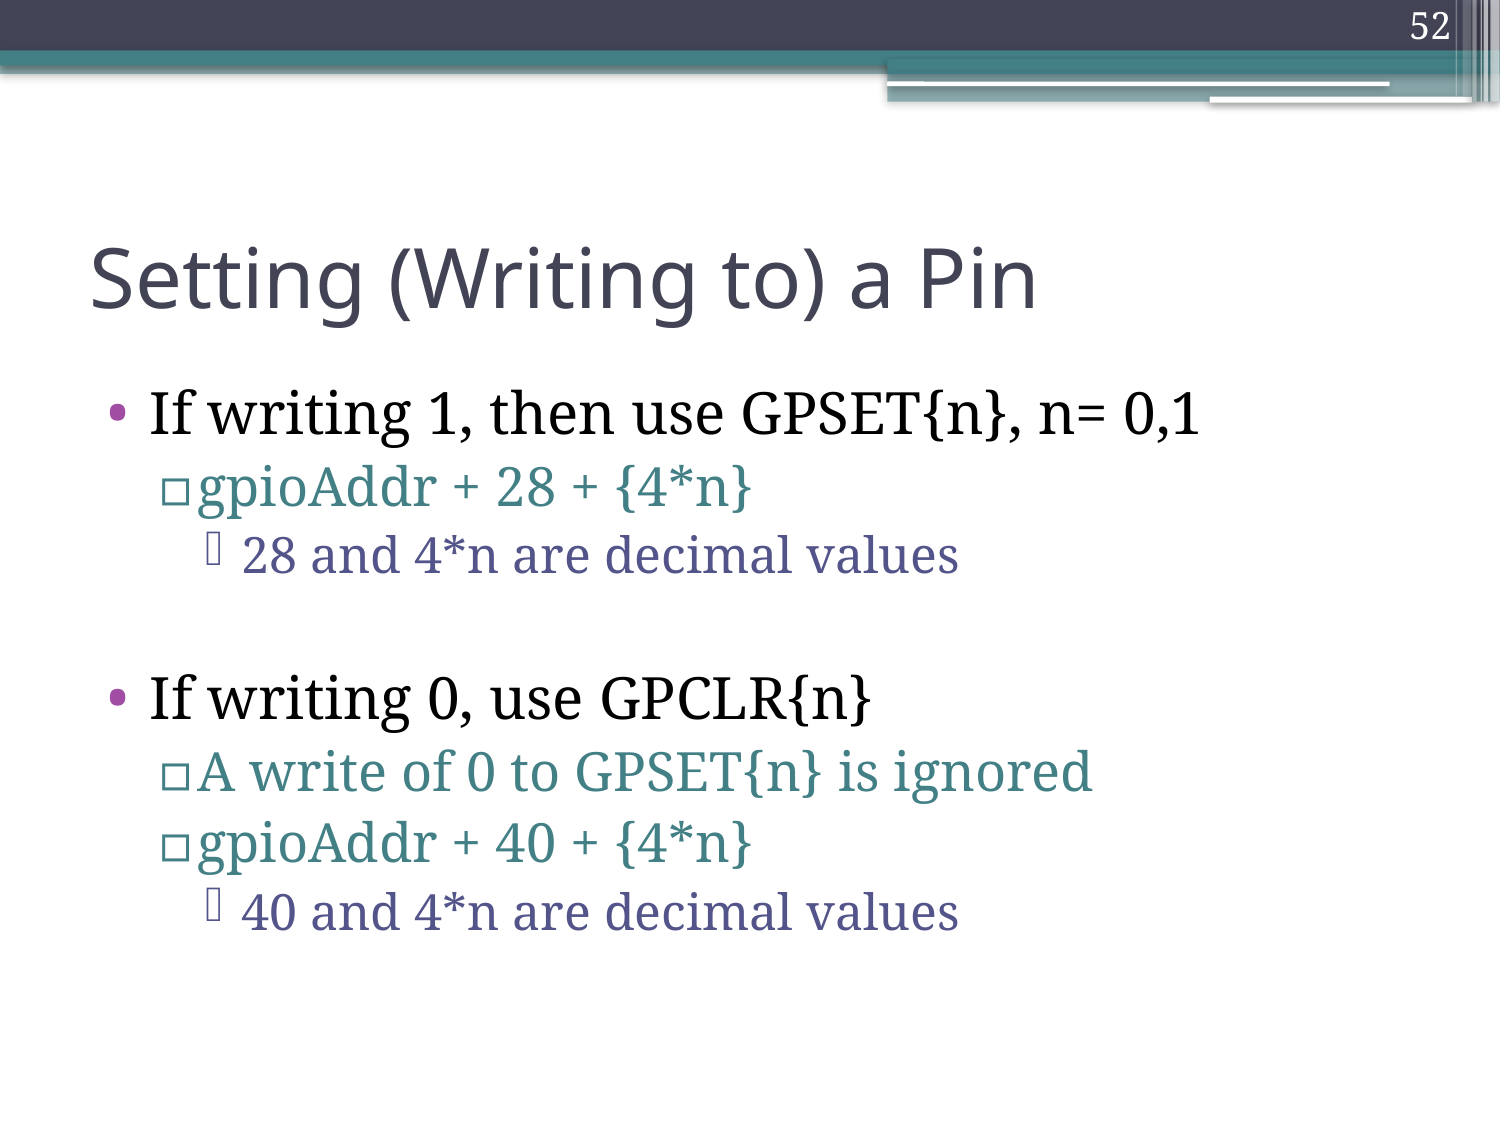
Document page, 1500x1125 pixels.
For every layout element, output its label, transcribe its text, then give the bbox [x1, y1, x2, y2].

slide_number 52 [1341, 0, 1466, 61]
title Setting (Writing to) a Pin [75, 187, 1425, 363]
list If writing 1, then use GPSET{n}, n= 0,1 gpioAddr + 28 + {4*n} 28 and 4*n are decimal values If writing 0, use GPCLR{n} A write of 0 to GPSET{n} is ignored gpioAddr + 40 + {4*n} 40 and 4*n are decimal values [75, 368, 1425, 1079]
